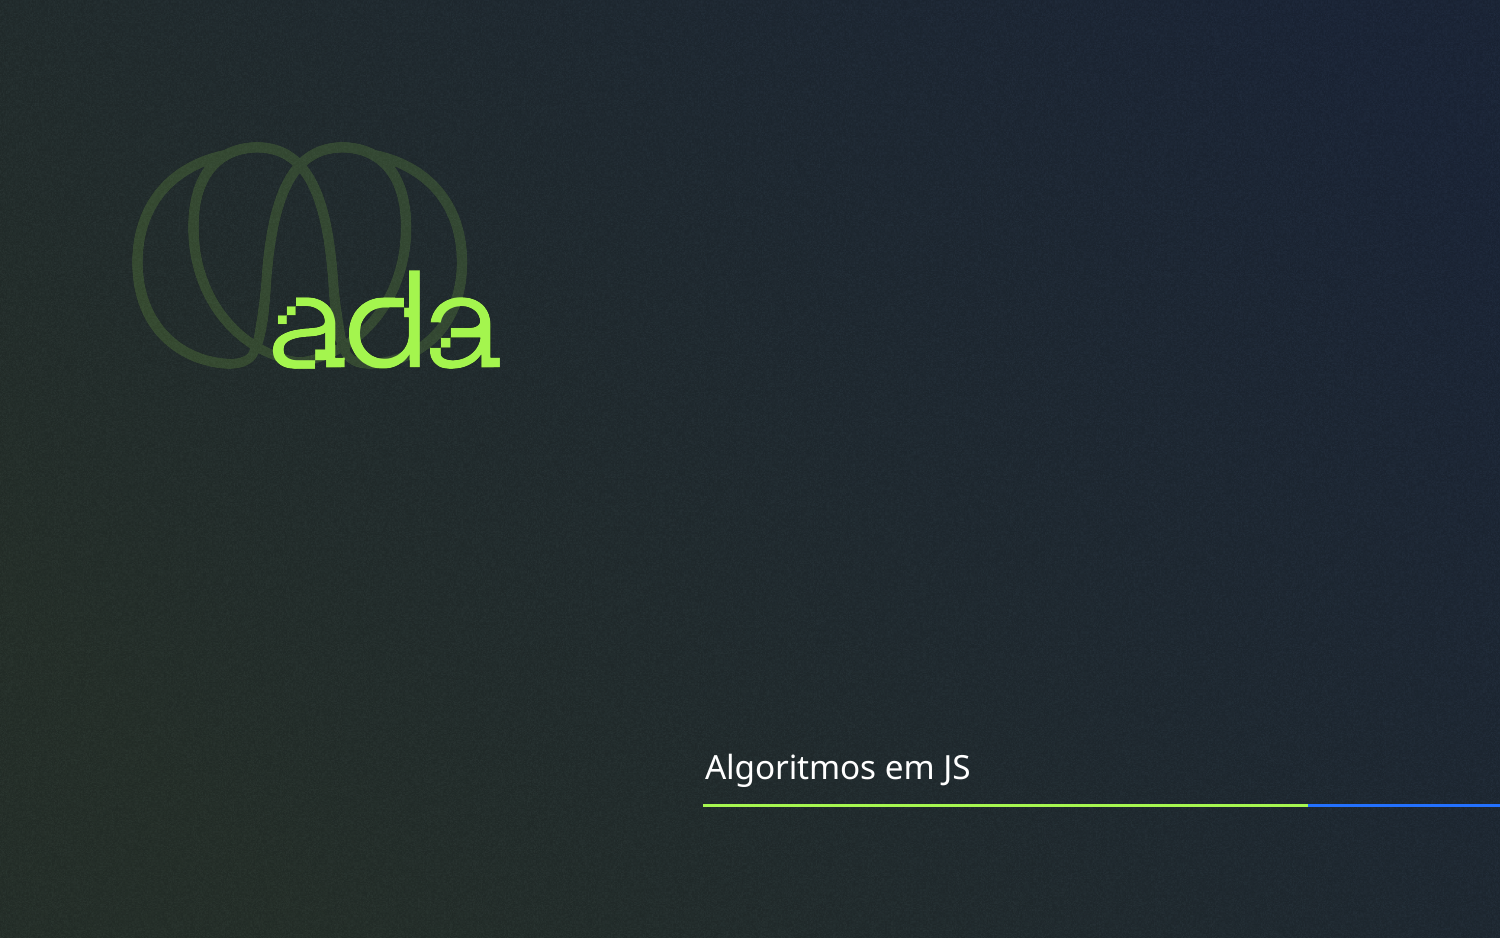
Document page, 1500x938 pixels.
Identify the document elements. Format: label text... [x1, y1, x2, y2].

picture [0, 0, 1500, 938]
text_box Algoritmos em JS [690, 731, 1065, 842]
